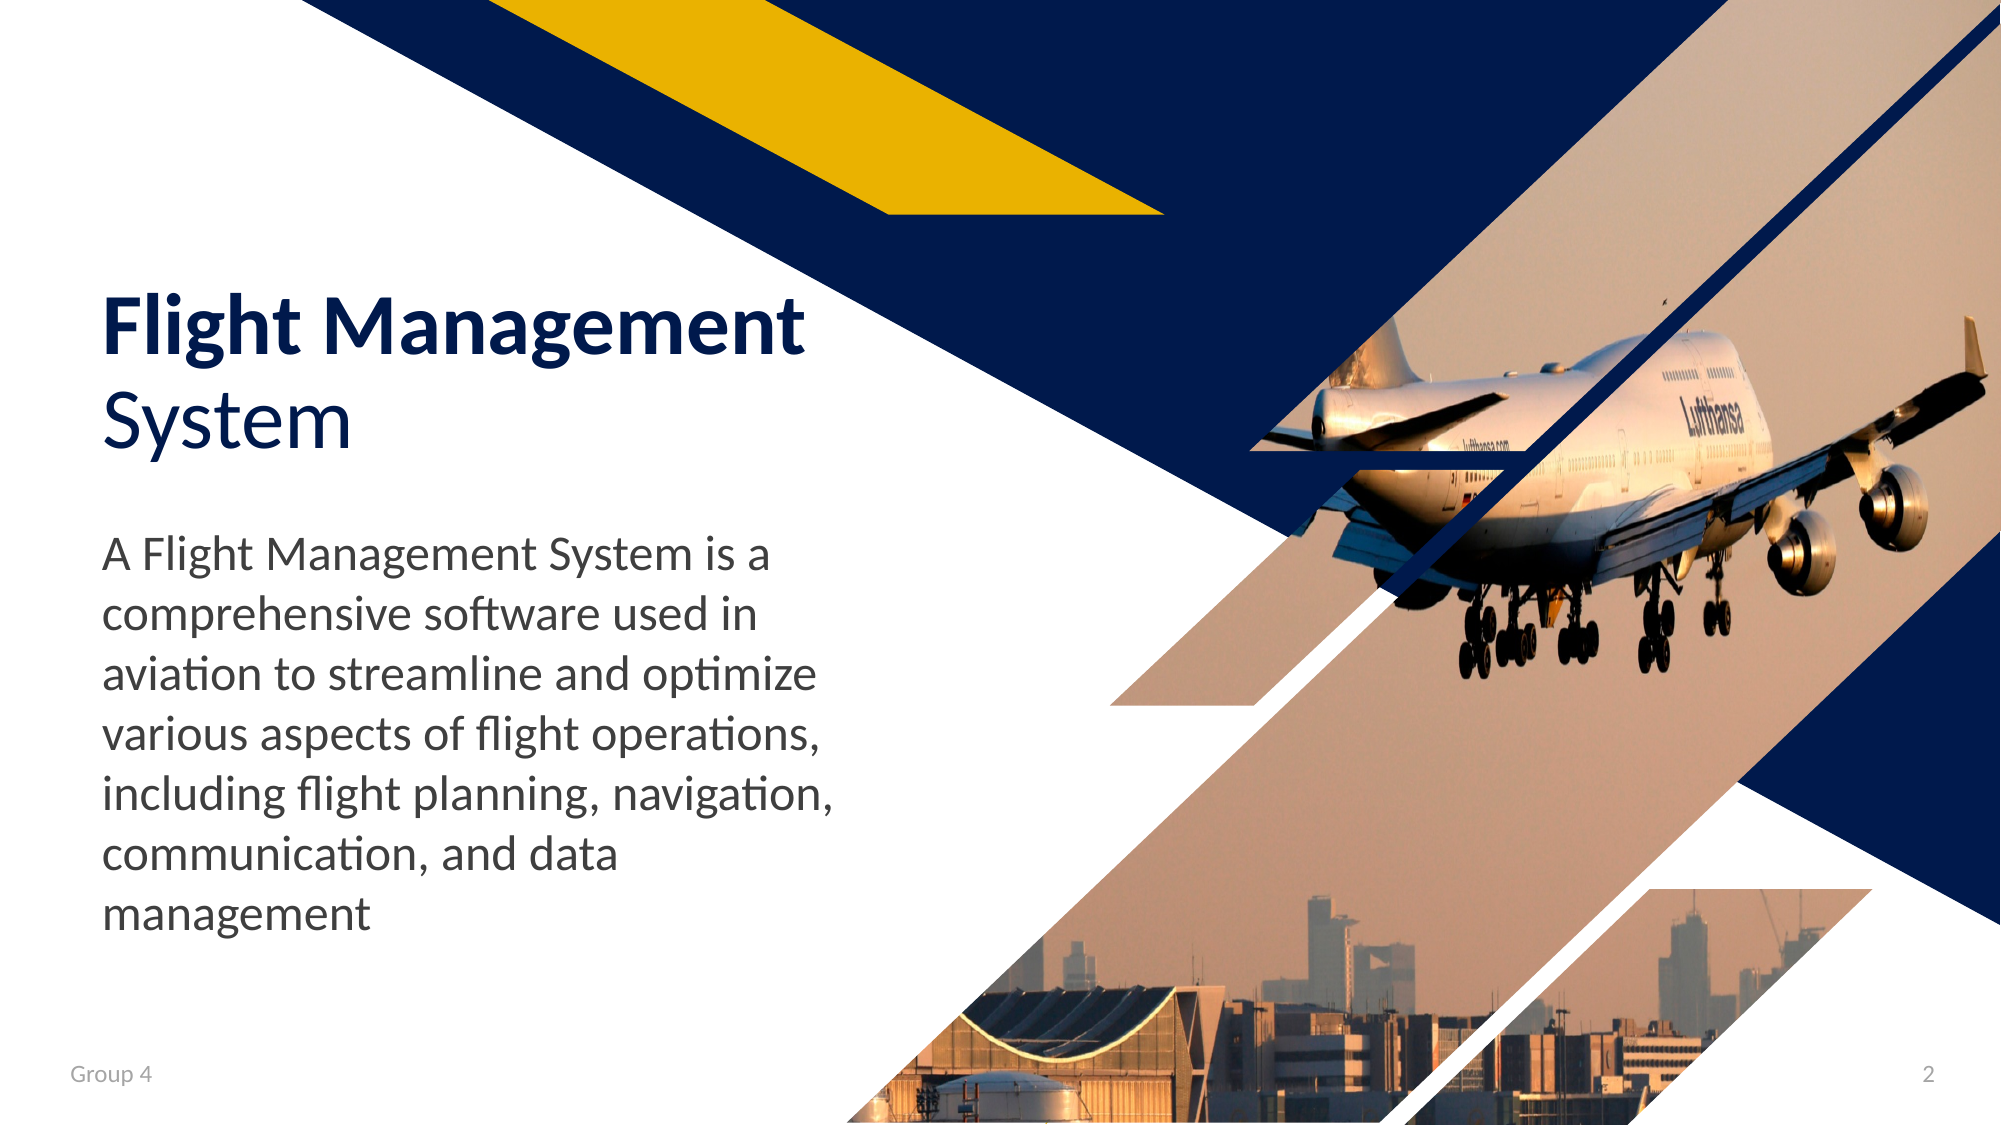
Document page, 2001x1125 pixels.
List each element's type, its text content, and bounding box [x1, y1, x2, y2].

footer Group 4 [55, 1042, 731, 1103]
picture [846, 0, 2001, 1125]
title Flight Management System [87, 268, 832, 468]
list A Flight Management System is a comprehensive software used in aviation to streamline and optimize various aspects of flight operations, including flight planning, navigation, communication, and data management [87, 513, 846, 999]
